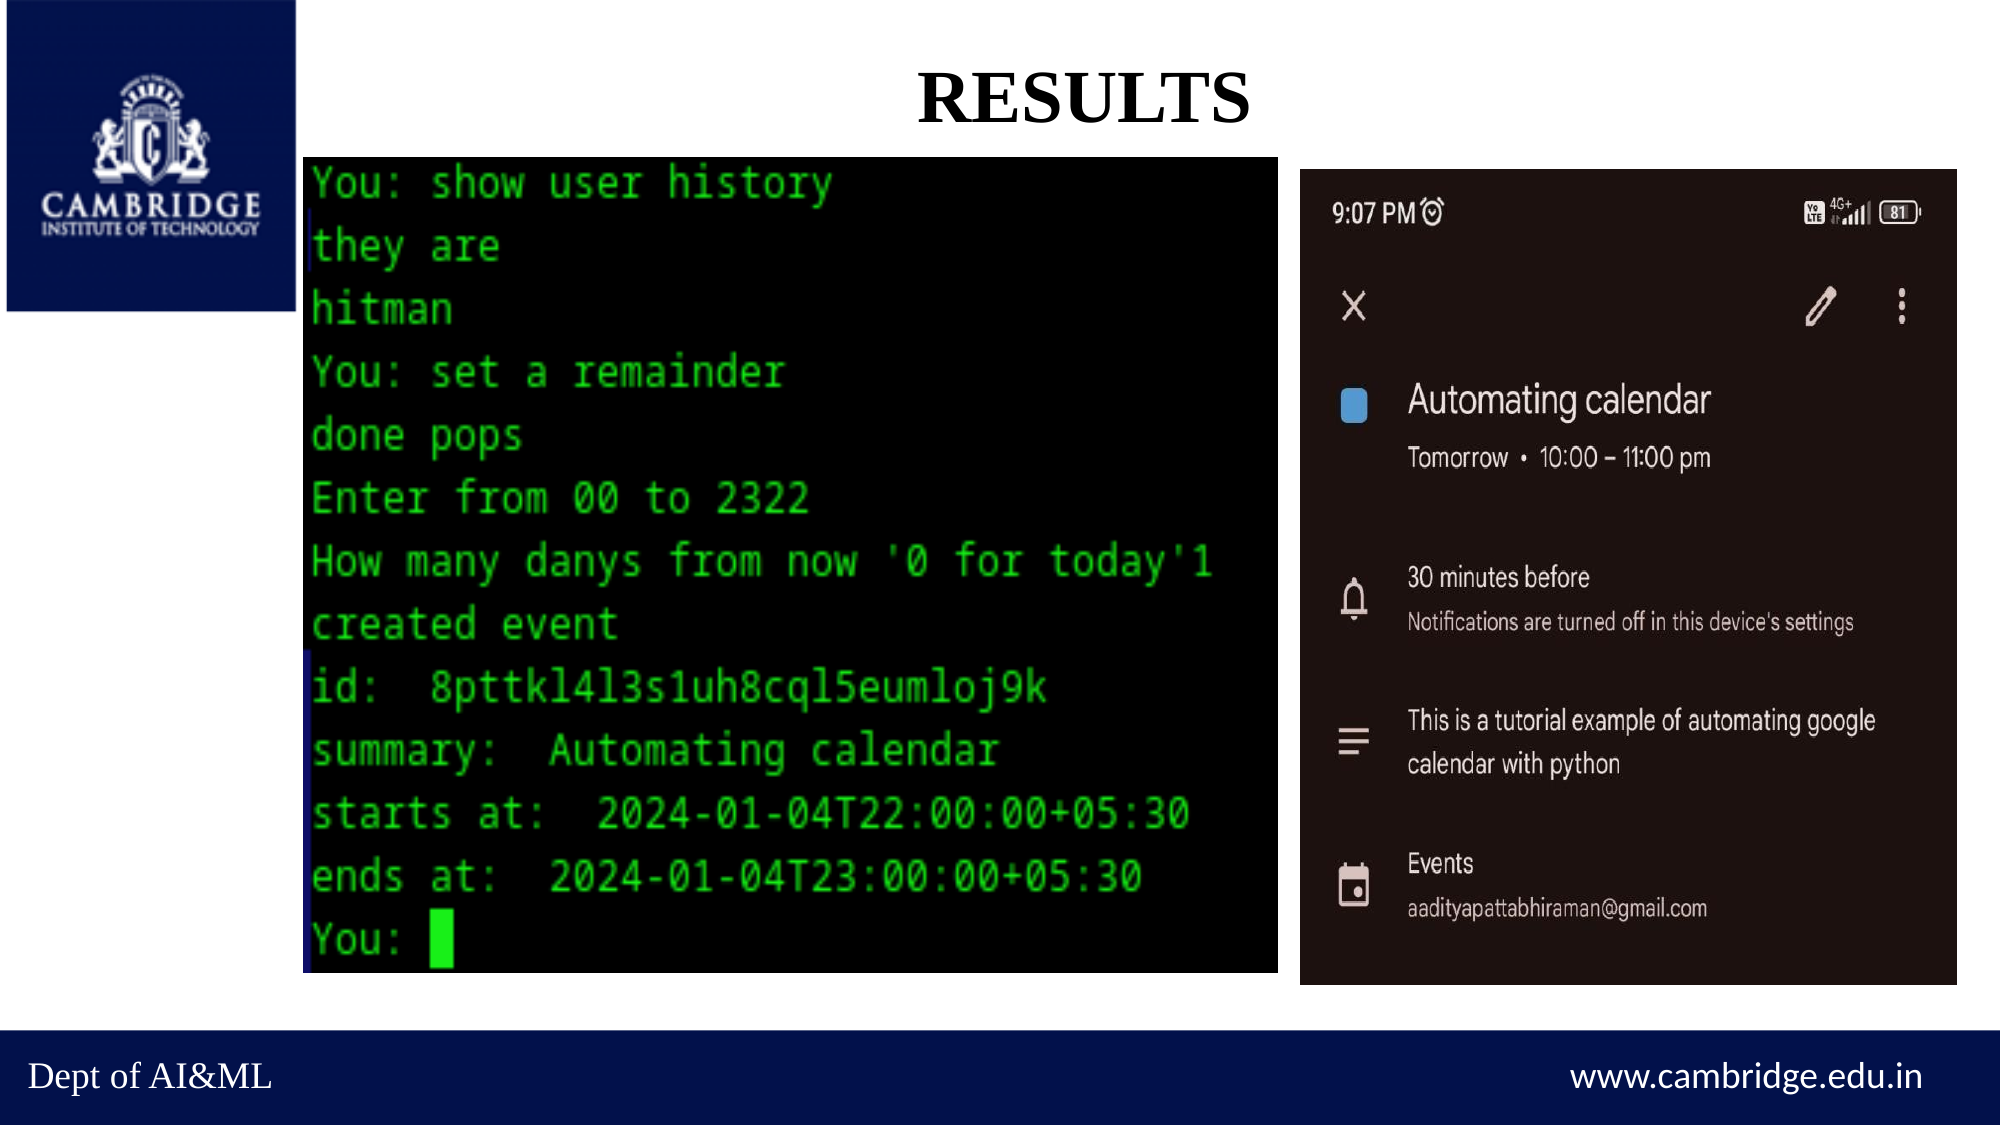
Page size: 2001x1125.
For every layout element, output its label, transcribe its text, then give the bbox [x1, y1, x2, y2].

picture [1300, 168, 1957, 985]
text_box RESULTS [303, 40, 1945, 1031]
picture [0, 0, 1278, 974]
text_box Dept of AI&ML [12, 1043, 519, 1104]
text_box www.cambridge.edu.in [1405, 1043, 1957, 1125]
title [0, 1030, 2000, 1125]
